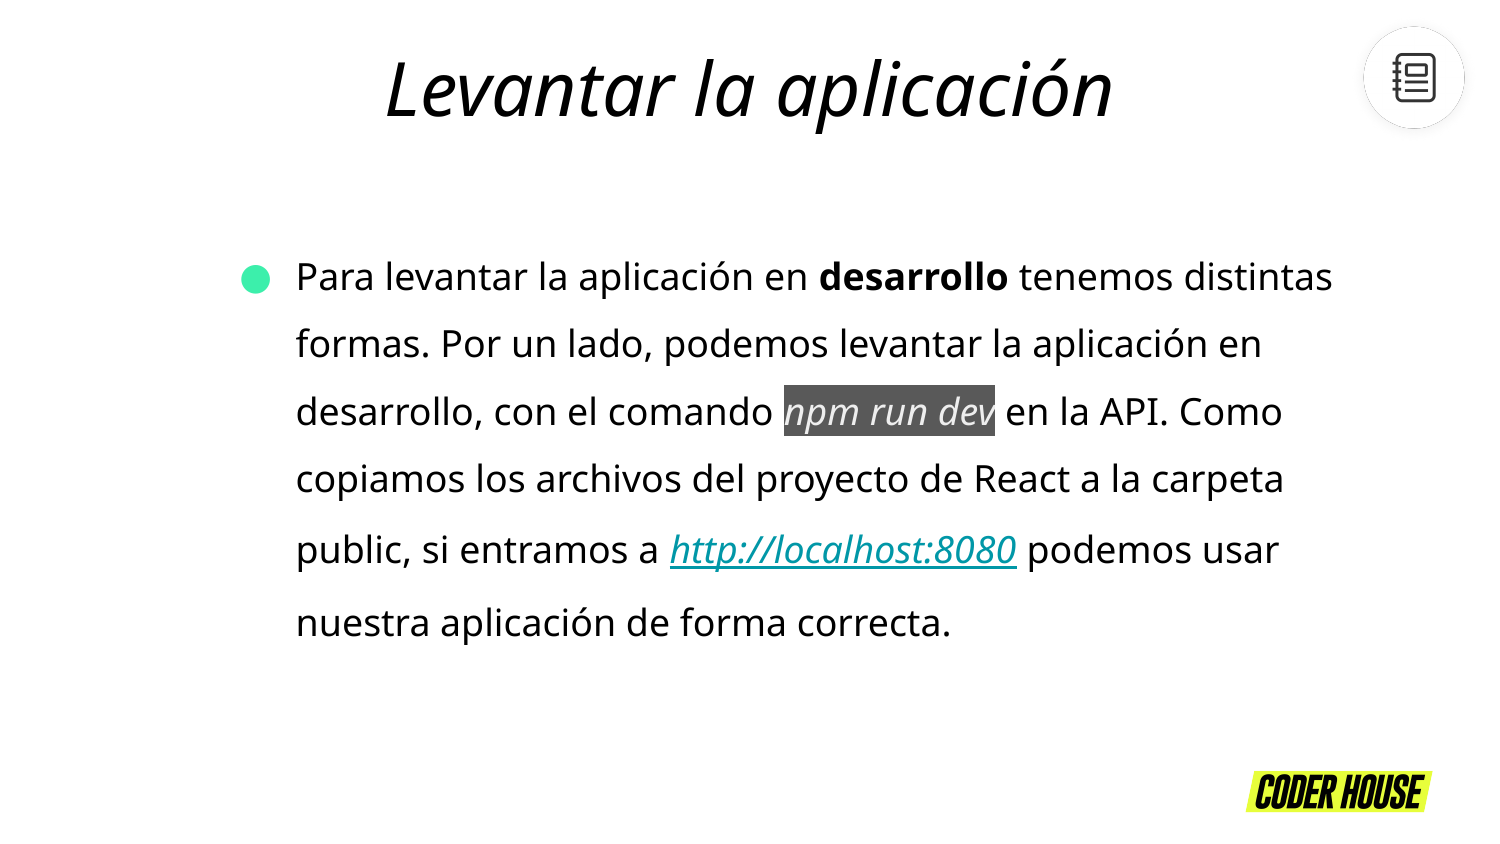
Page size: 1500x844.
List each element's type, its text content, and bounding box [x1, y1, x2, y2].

picture [1241, 764, 1437, 819]
text_box Para levantar la aplicación en desarrollo tenemos distintas formas. Por un lado, podemos levantar la aplicación en desarrollo, con el comando npm run dev en la API. Como copiamos los archivos del proyecto de React a la carpeta public, si entramos a http://localhost:8080 podemos usar nuestra aplicación de forma correcta. [205, 215, 1378, 465]
picture [1351, 14, 1477, 141]
text_box Levantar la aplicación [193, 26, 1307, 152]
